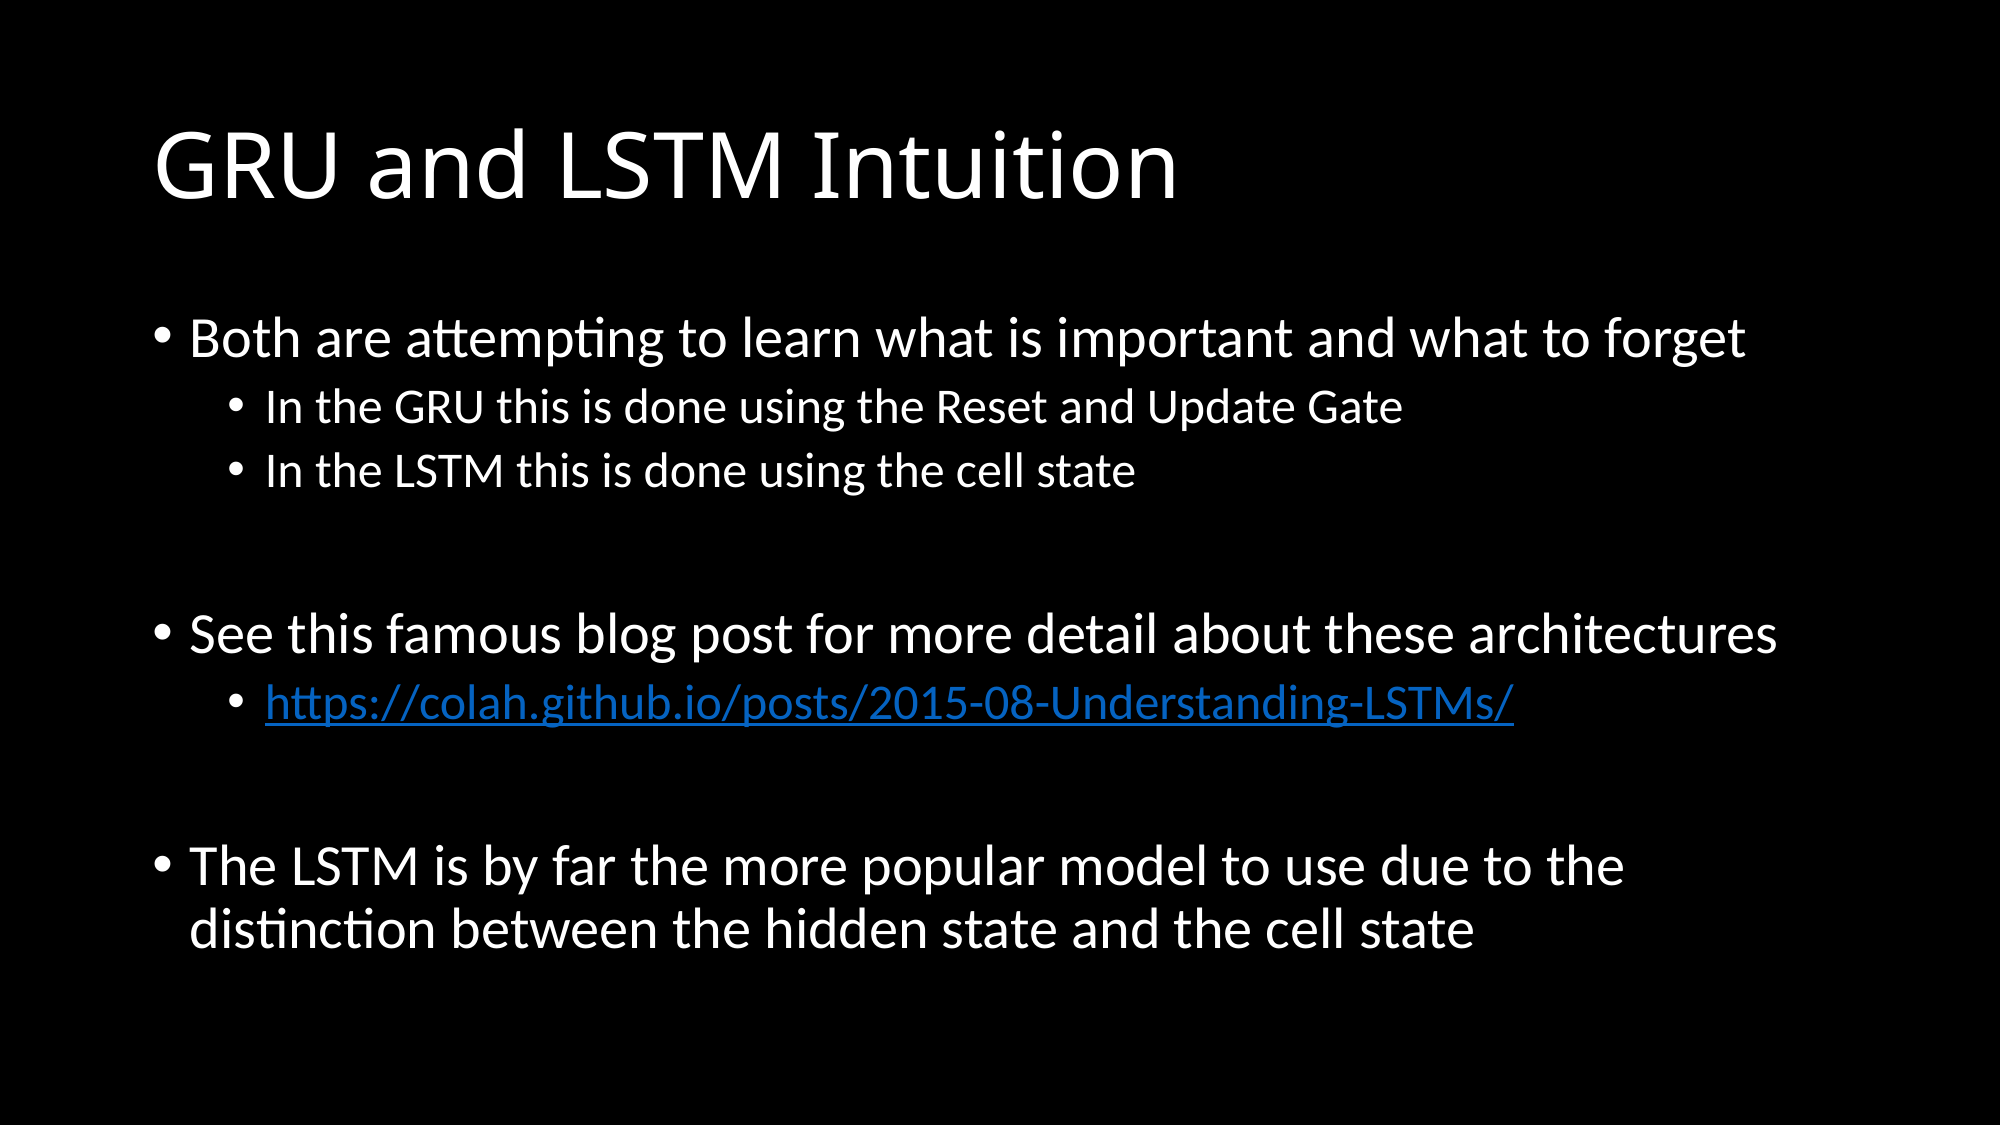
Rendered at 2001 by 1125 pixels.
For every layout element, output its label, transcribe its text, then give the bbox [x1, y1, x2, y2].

title GRU and LSTM Intuition [137, 59, 1863, 278]
list Both are attempting to learn what is important and what to forget In the GRU this is done using the Reset and Update Gate In the LSTM this is done using the cell state See this famous blog post for more detail about these architectures https://colah.github.io/posts/2015-08-Understanding-LSTMs/ The LSTM is by far the more popular model to use due to the distinction between the hidden state and the cell state [137, 299, 1863, 1014]
